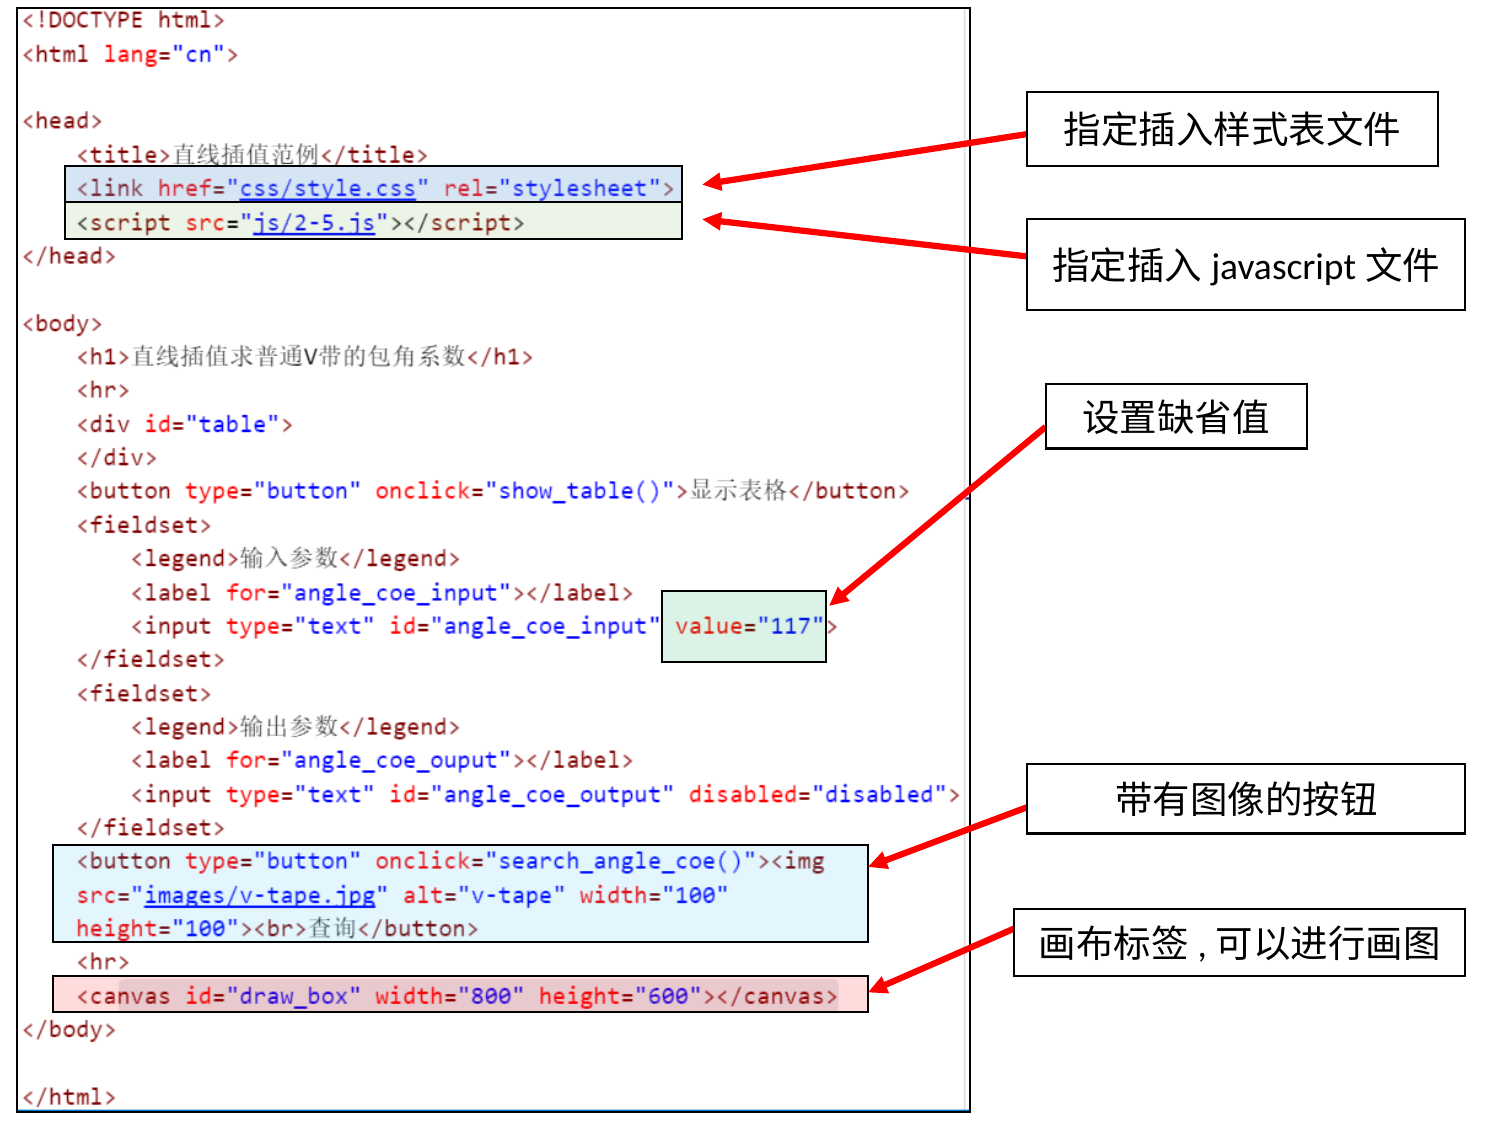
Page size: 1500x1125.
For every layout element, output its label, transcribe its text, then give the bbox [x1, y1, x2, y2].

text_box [868, 927, 1017, 993]
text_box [868, 806, 1030, 867]
text_box 指定插入javascript文件 [1026, 218, 1466, 311]
text_box 指定插入样式表文件 [1026, 91, 1439, 167]
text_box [829, 426, 1046, 606]
picture [17, 8, 969, 1111]
text_box 设置缺省值 [1045, 383, 1308, 450]
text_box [702, 219, 1030, 257]
text_box 带有图像的按钮 [1026, 763, 1466, 835]
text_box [702, 134, 1027, 185]
text_box 画布标签,可以进行画图 [1013, 908, 1466, 977]
